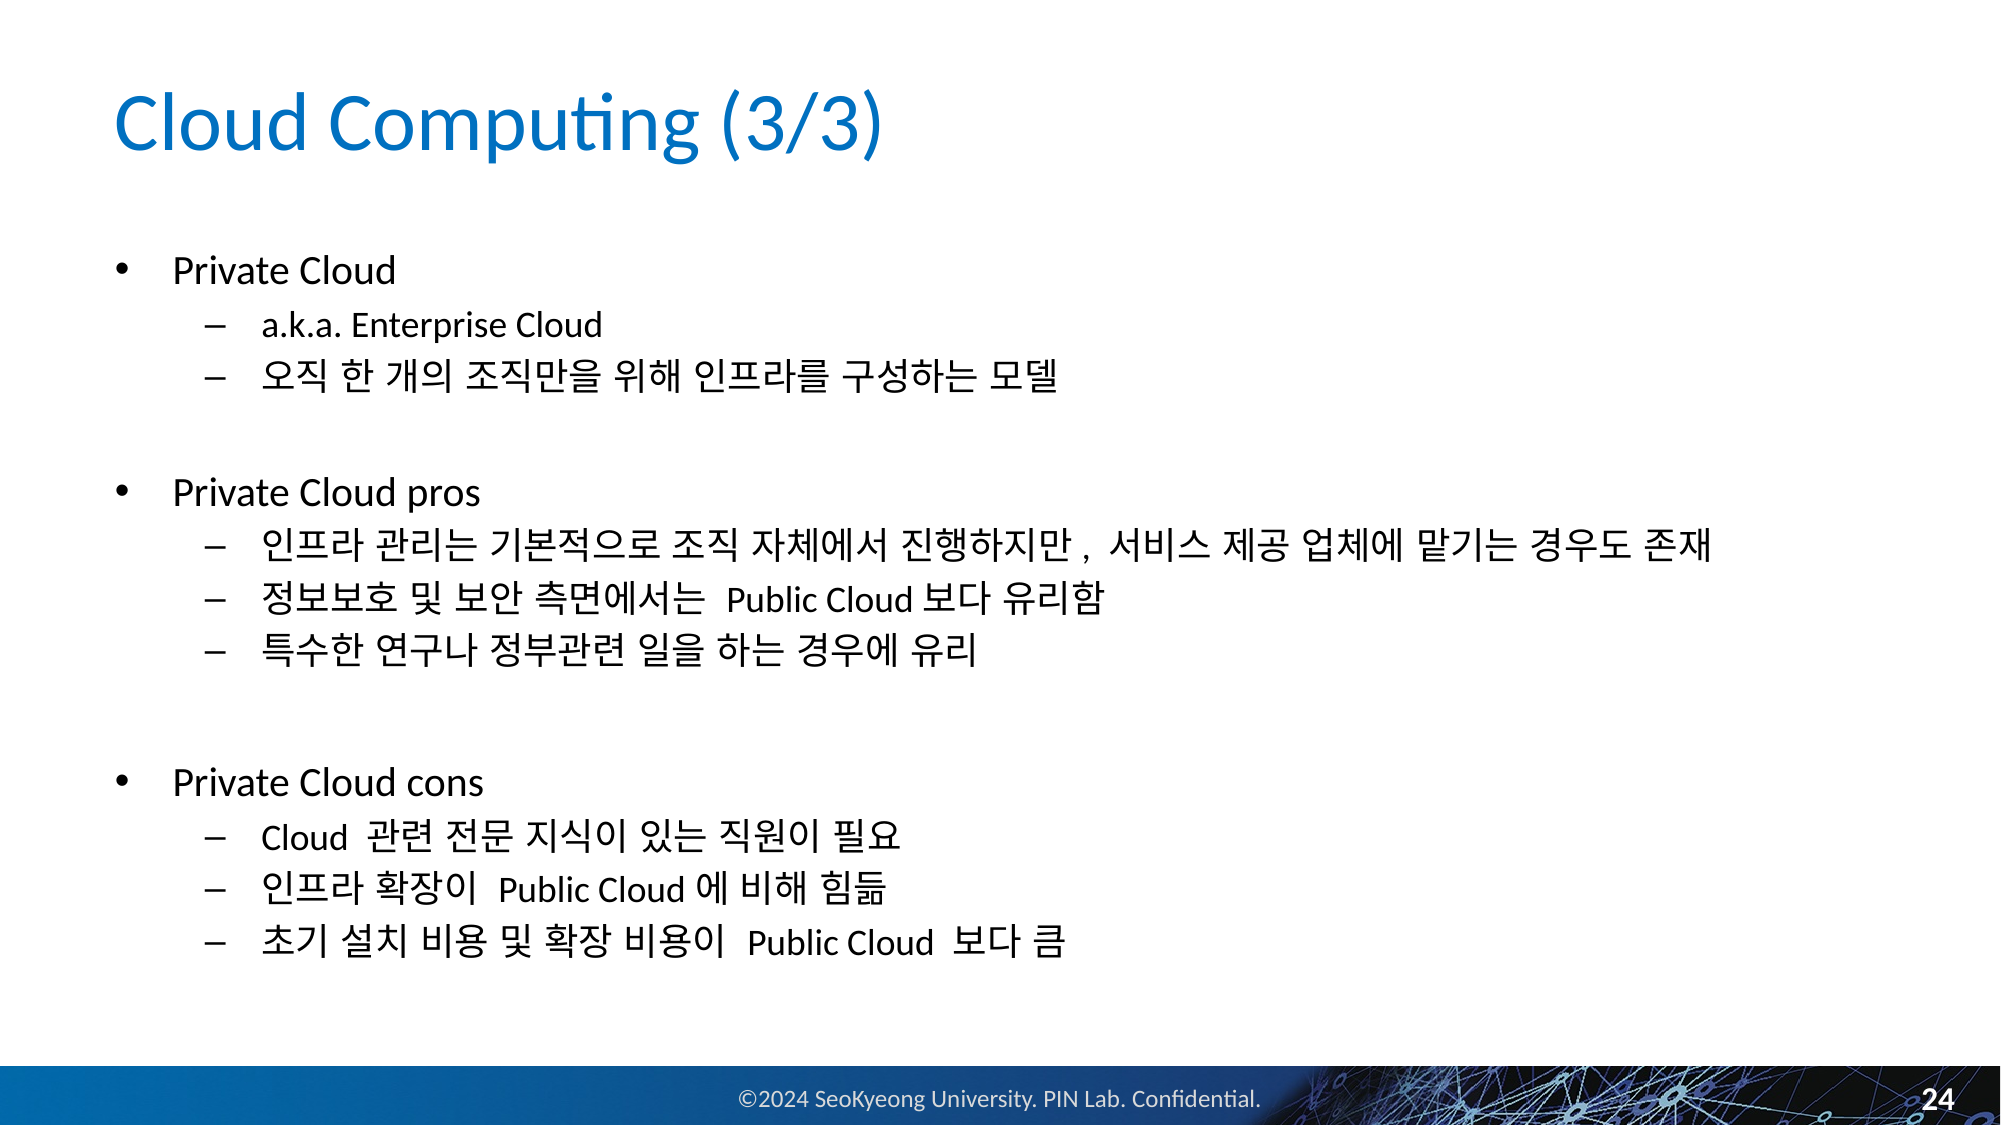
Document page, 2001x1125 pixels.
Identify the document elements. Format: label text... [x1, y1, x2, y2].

list Private Cloud a.k.a. Enterprise Cloud 오직 한 개의 조직만을 위해 인프라를 구성하는 모델 Private Cloud pros 인프라 관리는 기본적으로 조직 자체에서 진행하지만, 서비스 제공 업체에 맡기는 경우도 존재 정보보호 및 보안 측면에서는 Public Cloud보다 유리함 특수한 연구나 정부관련 일을 하는 경우에 유리 Private Cloud cons Cloud 관련 전문 지식이 있는 직원이 필요 인프라 확장이 Public Cloud에 비해 힘듦 초기 설치 비용 및 확장 비용이 Public Cloud 보다 큼 [99, 235, 1900, 1050]
slide_number 24 [1519, 1067, 1970, 1125]
picture [0, 1066, 2001, 1125]
title Cloud Computing (3/3) [99, 45, 1745, 200]
